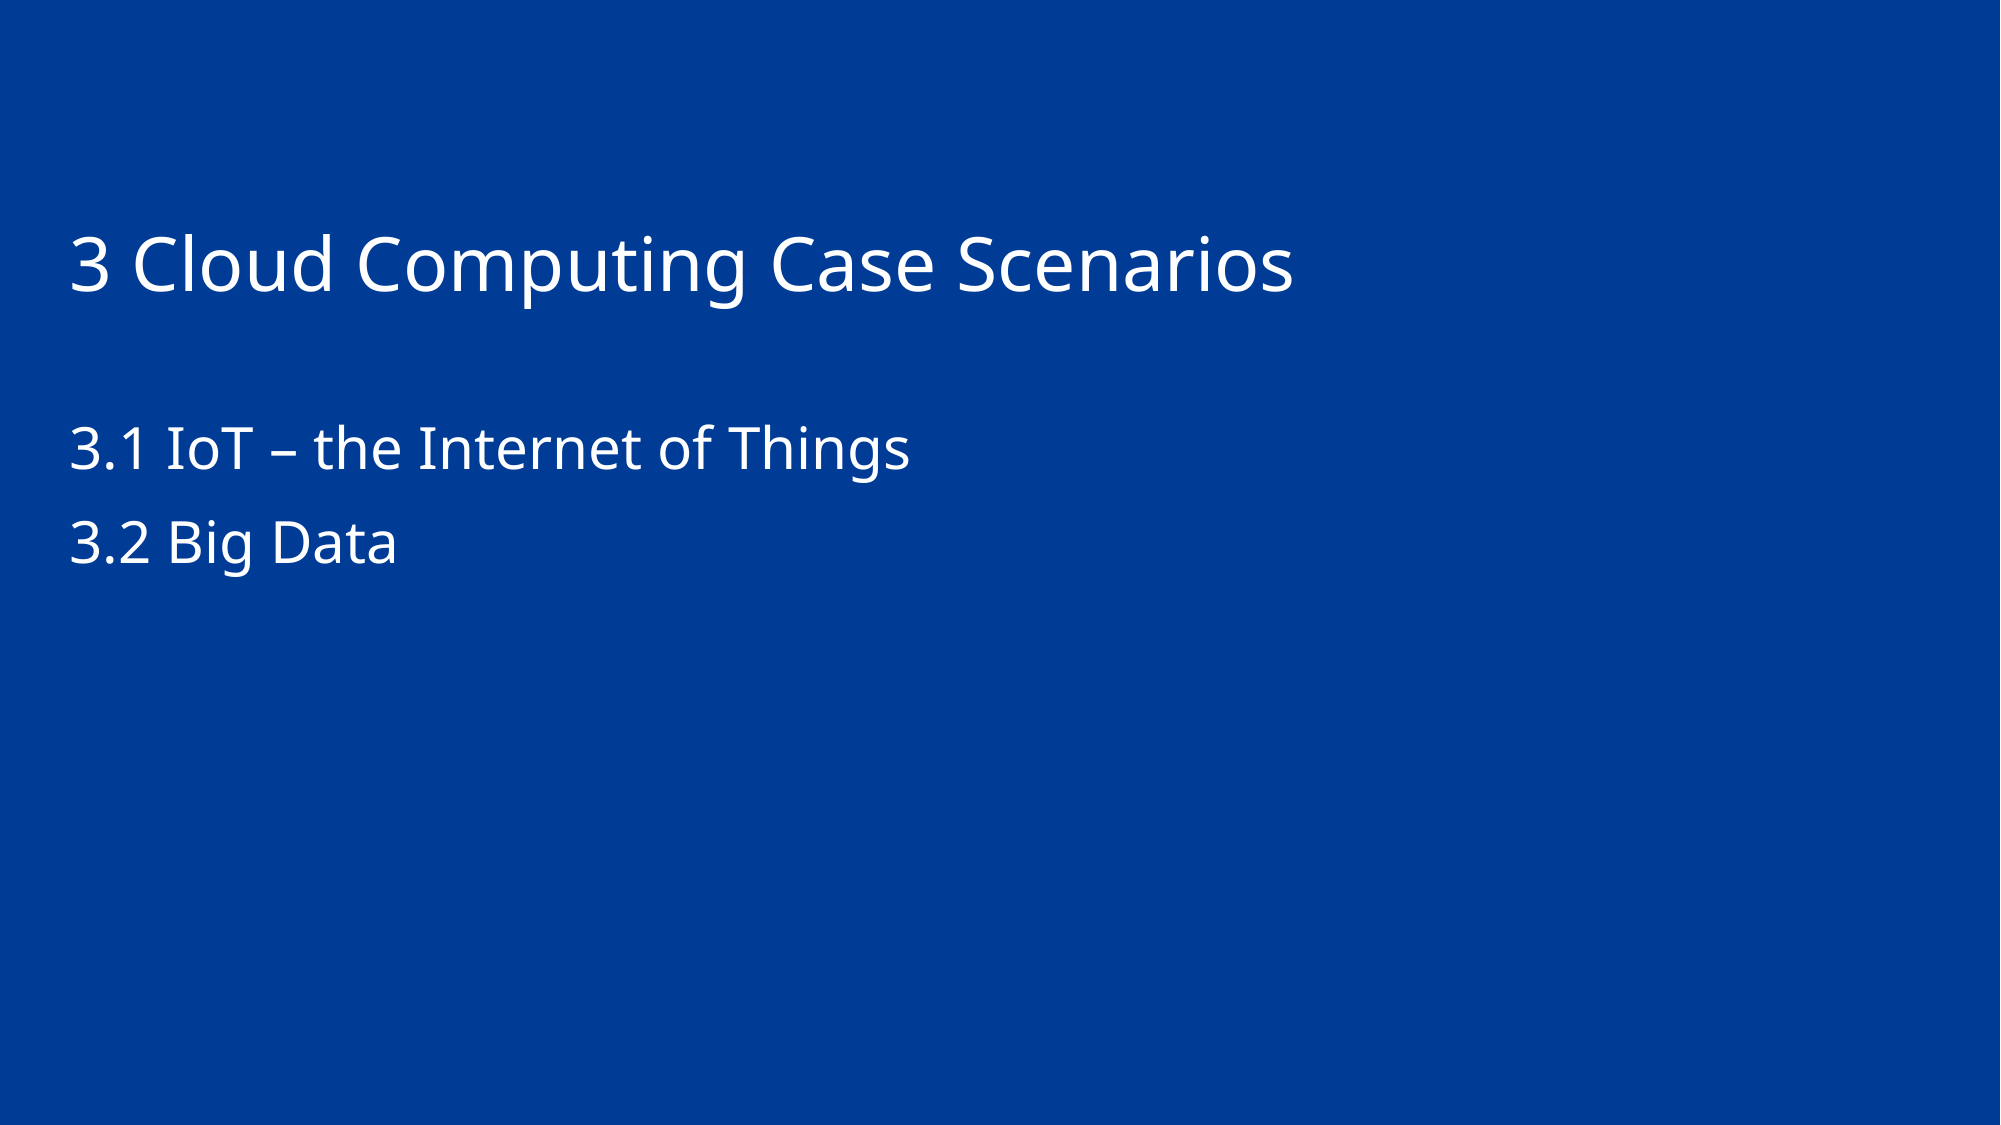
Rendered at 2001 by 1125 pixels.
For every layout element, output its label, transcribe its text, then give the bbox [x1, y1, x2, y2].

title 3 Cloud Computing Case Scenarios [54, 209, 1945, 334]
list 3.1 IoT – the Internet of Things 3.2 Big Data [54, 403, 1945, 914]
